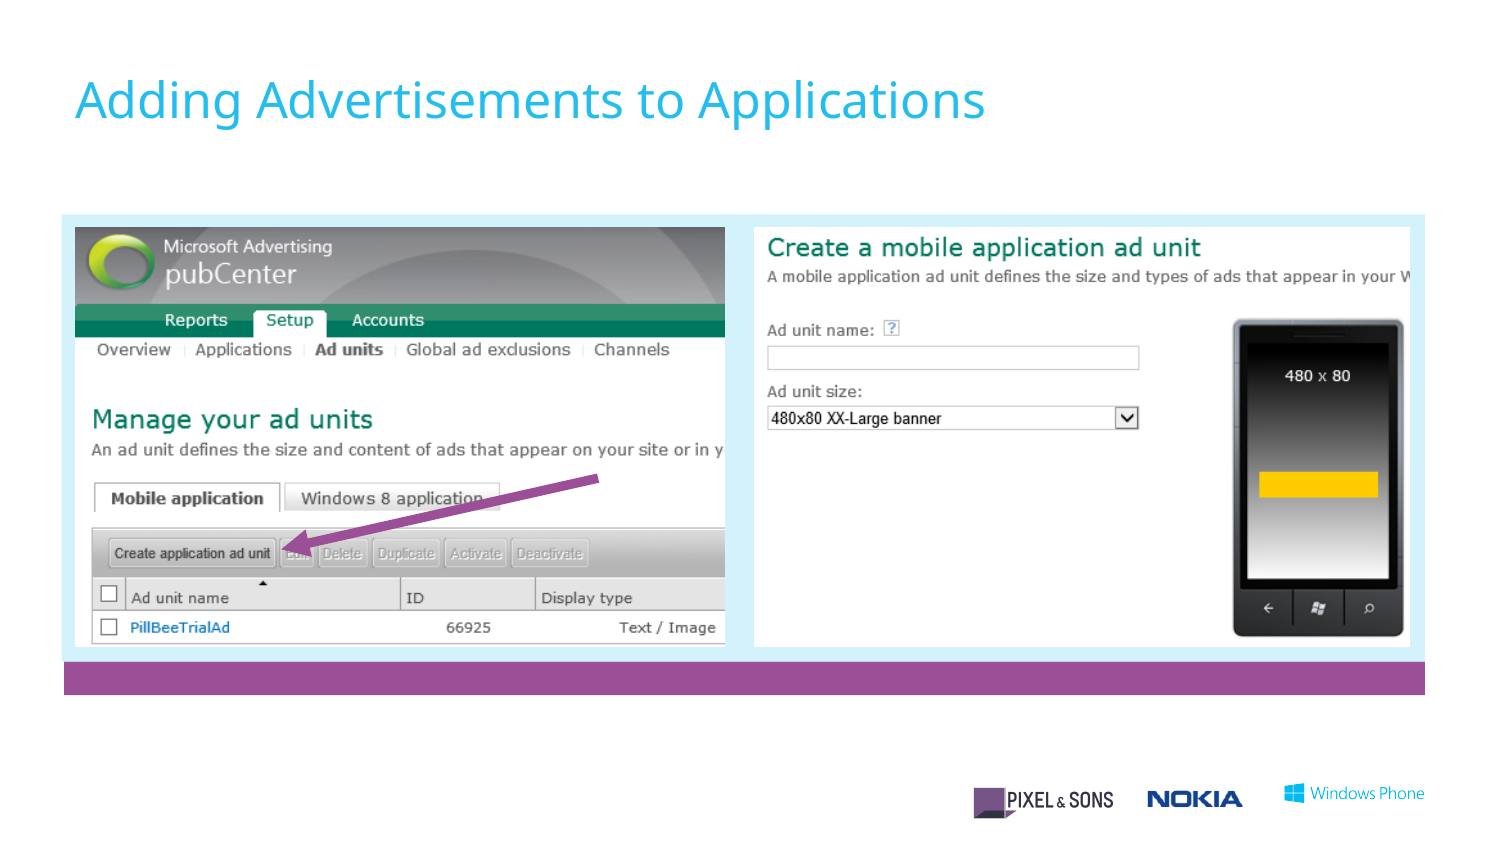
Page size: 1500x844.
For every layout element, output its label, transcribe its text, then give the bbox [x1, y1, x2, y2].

text_box [59, 212, 1427, 664]
text_box [62, 664, 1427, 697]
title Adding Advertisements to Applications [75, 65, 1425, 126]
picture [973, 787, 1113, 819]
picture [753, 226, 1411, 648]
picture [1147, 790, 1249, 808]
picture [1274, 772, 1435, 814]
picture [75, 226, 726, 648]
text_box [280, 477, 599, 550]
